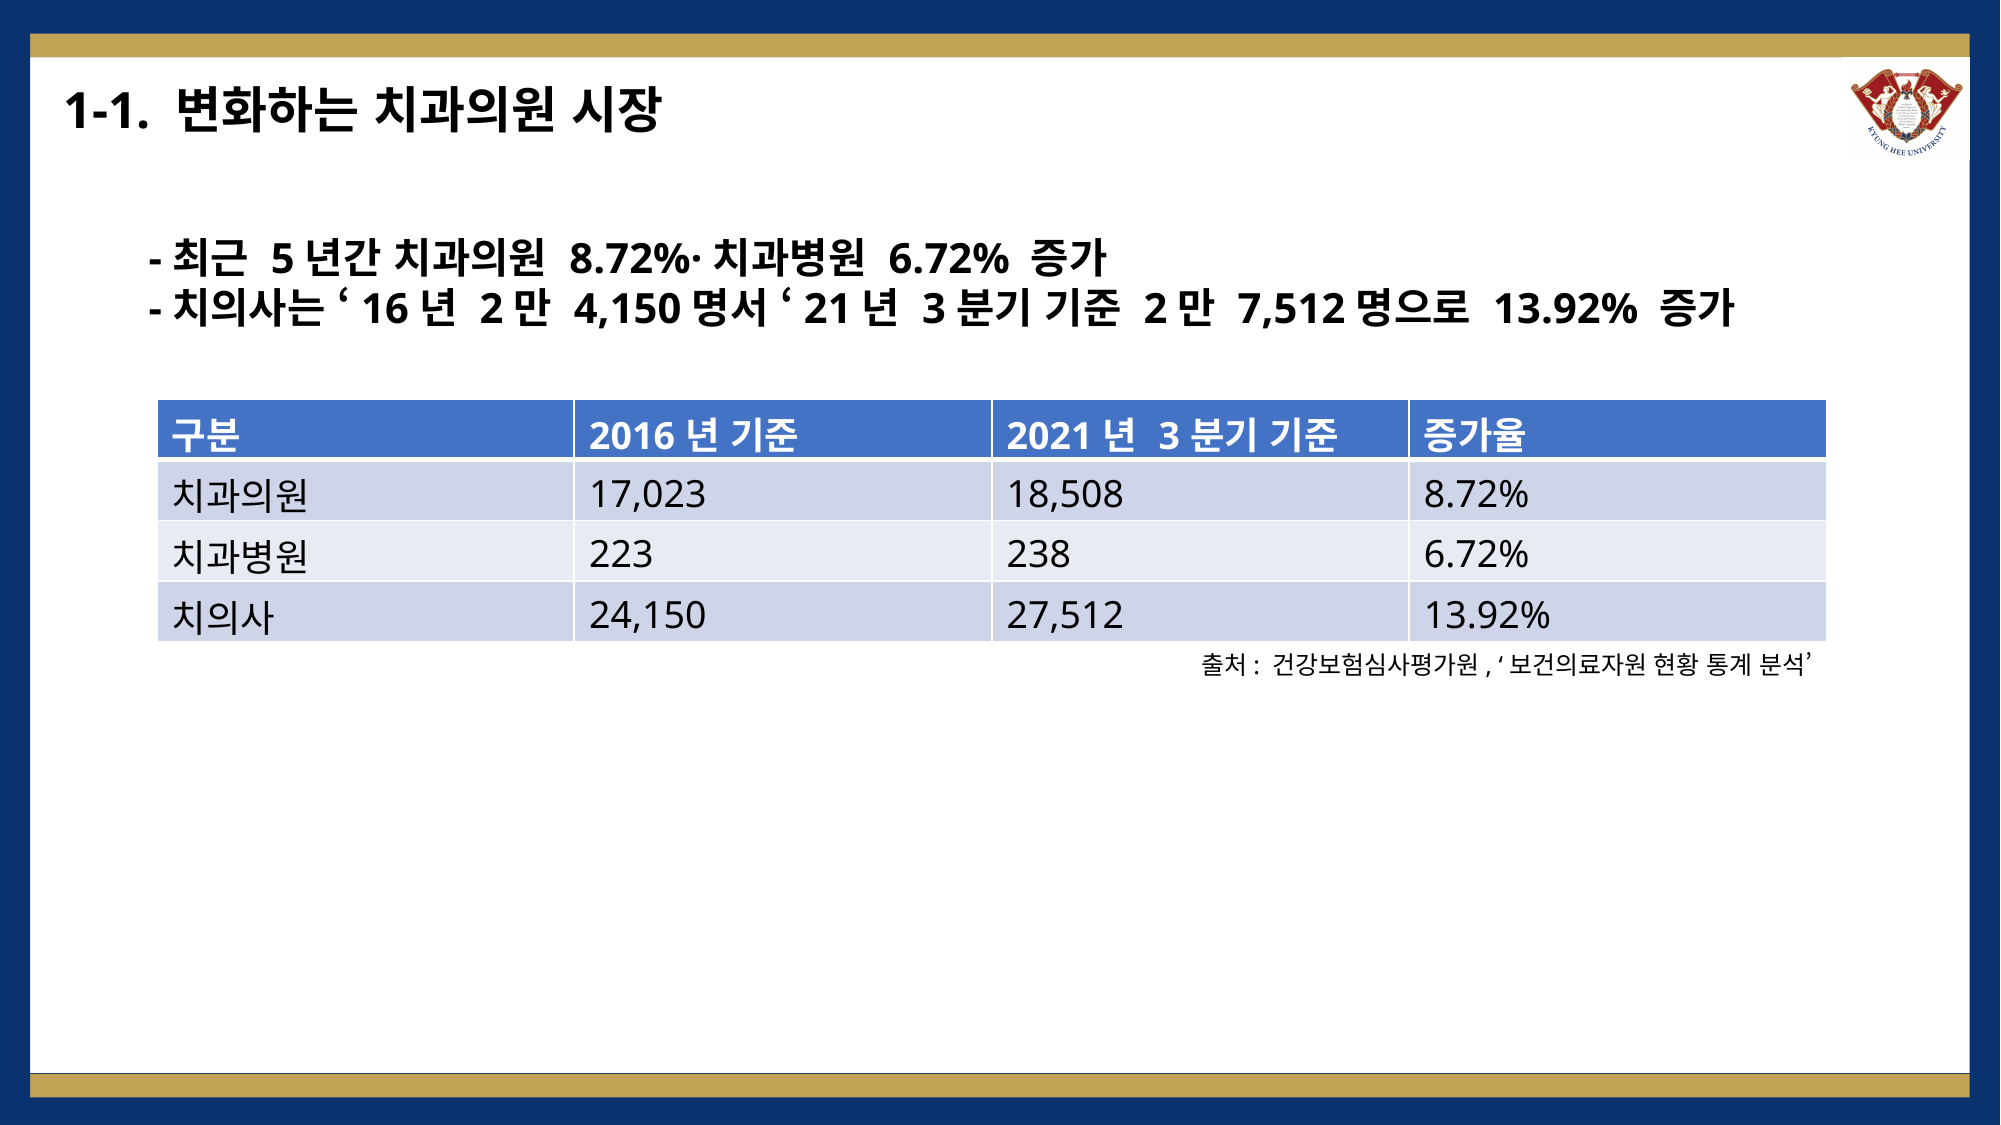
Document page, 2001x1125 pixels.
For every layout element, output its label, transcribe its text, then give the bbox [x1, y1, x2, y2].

table_cell 27,512 [993, 582, 1408, 641]
text_box -최근 5년간 치과의원 8.72%·치과병원 6.72% 증가 -치의사는 ‘16년 2만 4,150명서 ‘21년 3분기 기준 2만 7,512명으로 13.92% 증가 [133, 224, 1804, 339]
table_header 구분 [158, 400, 573, 457]
table_cell 6.72% [1410, 521, 1826, 580]
table_cell 17,023 [575, 462, 991, 520]
table_header 증가율 [1410, 400, 1826, 457]
text_box [0, 0, 2000, 33]
table_cell 치과의원 [158, 462, 573, 520]
table_cell 24,150 [575, 582, 991, 641]
text_box [1969, 13, 2000, 642]
text_box [31, 33, 1969, 58]
table_cell 치과병원 [158, 521, 573, 580]
text_box 1-1. 변화하는 치과의원 시장 [48, 71, 1843, 146]
table_cell 223 [575, 521, 991, 580]
text_box [1969, 687, 2000, 1118]
table_header 2021년 3분기 기준 [993, 400, 1408, 457]
table_cell 치의사 [158, 582, 573, 641]
picture [1843, 57, 1970, 161]
table_cell 18,508 [993, 462, 1408, 520]
table_cell 238 [993, 521, 1408, 580]
table_cell 8.72% [1410, 462, 1826, 520]
text_box [31, 1073, 1969, 1099]
table_header 2016년 기준 [575, 400, 991, 457]
table_cell 13.92% [1410, 582, 1826, 641]
text_box 출처: 건강보험심사평가원, ‘보건의료자원 현황 통계 분석’ [1186, 642, 2000, 687]
text_box [0, 19, 31, 1124]
text_box [0, 1099, 2000, 1125]
